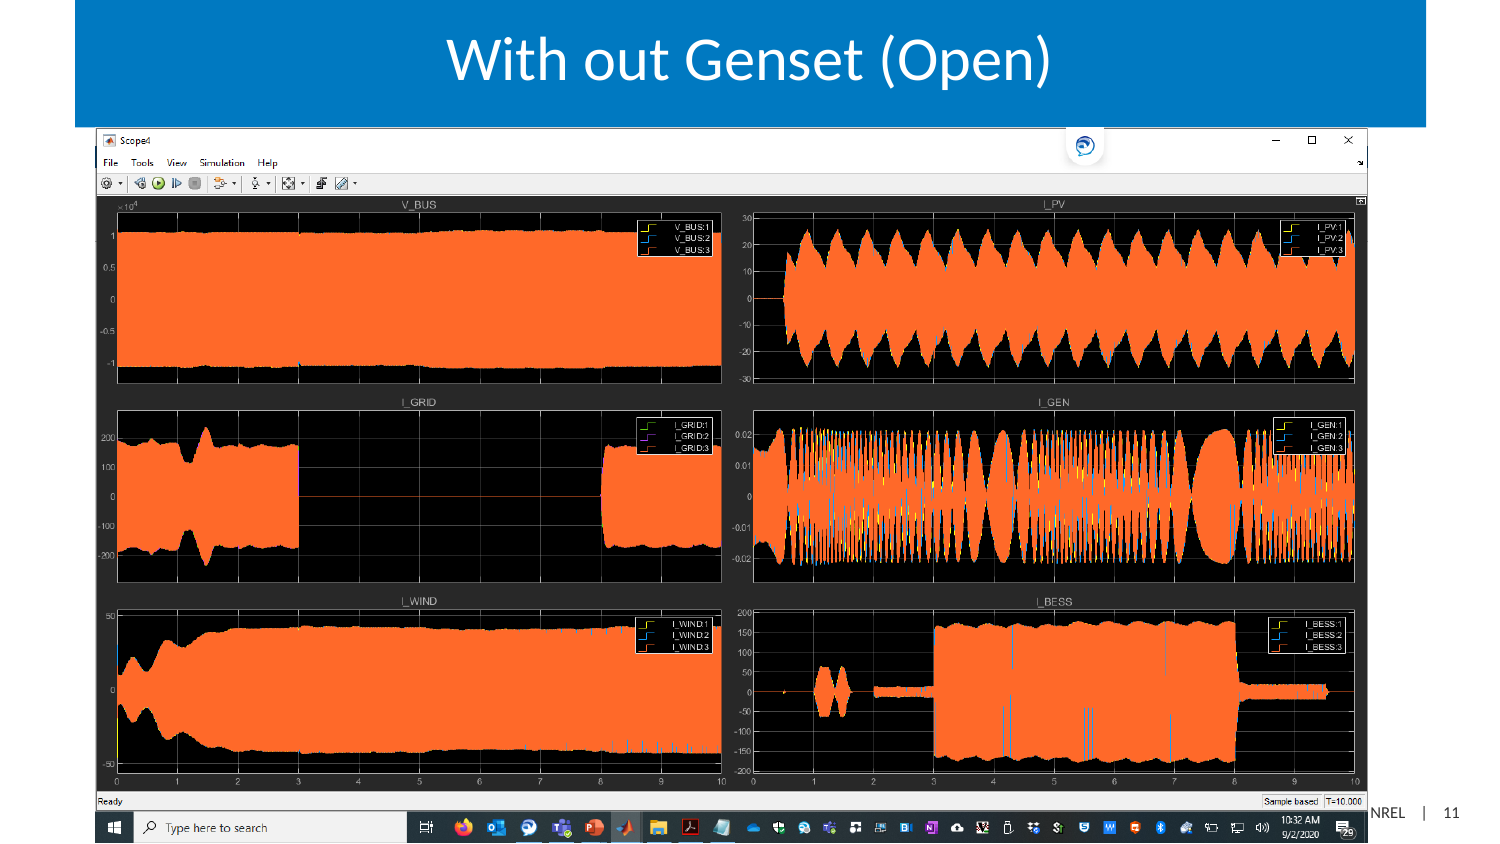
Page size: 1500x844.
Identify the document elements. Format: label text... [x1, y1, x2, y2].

title With out Genset (Open) [75, 0, 1427, 128]
picture [95, 127, 1368, 843]
